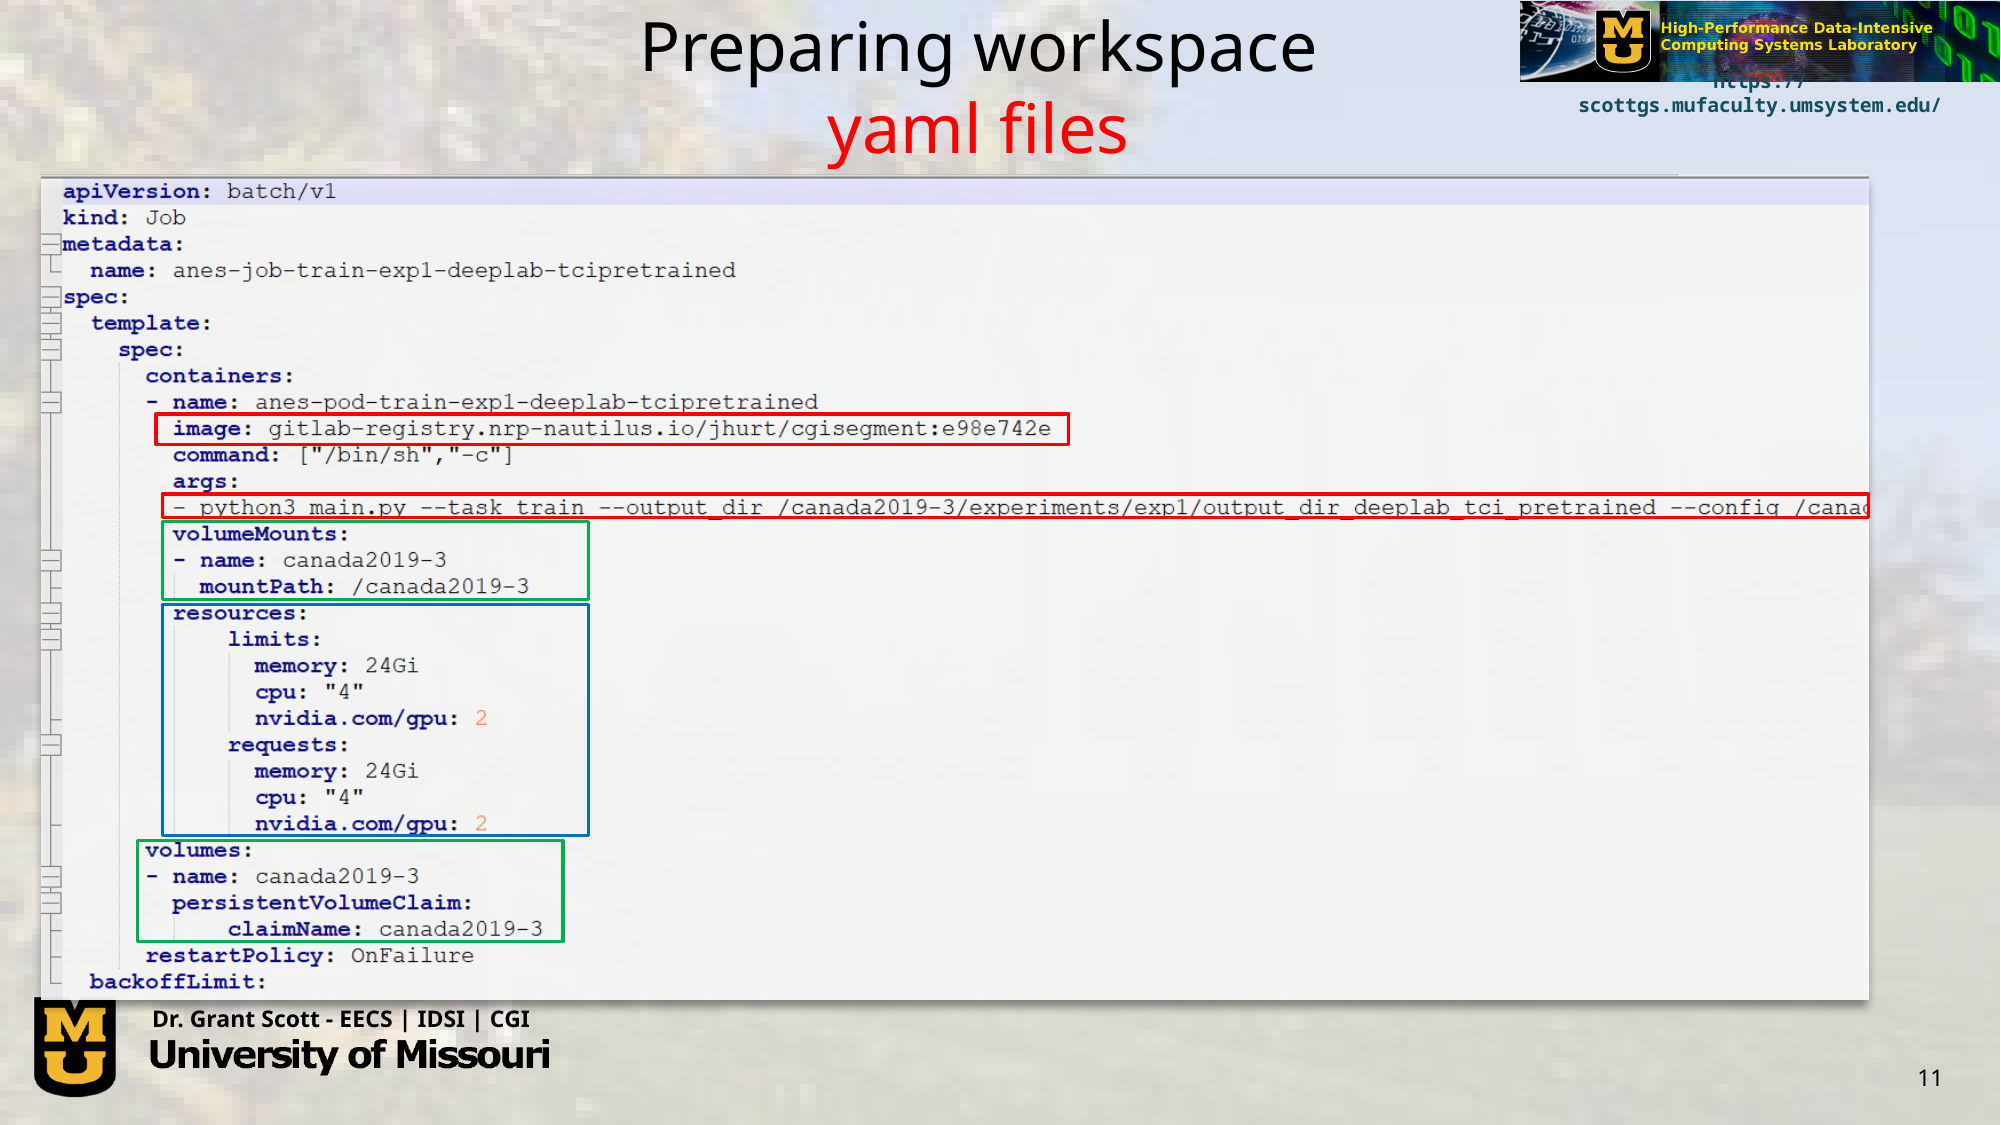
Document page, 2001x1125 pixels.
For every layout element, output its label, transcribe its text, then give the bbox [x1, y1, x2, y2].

footer Dr. Grant Scott - EECS | IDSI | CGI [137, 1012, 562, 1050]
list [40, 174, 1870, 1001]
picture [6, 971, 579, 1121]
picture [1847, 1, 2000, 82]
title Preparing workspace yaml files [111, 0, 1847, 171]
picture [1977, 73, 2000, 82]
slide_number 11 [1846, 1049, 1959, 1110]
